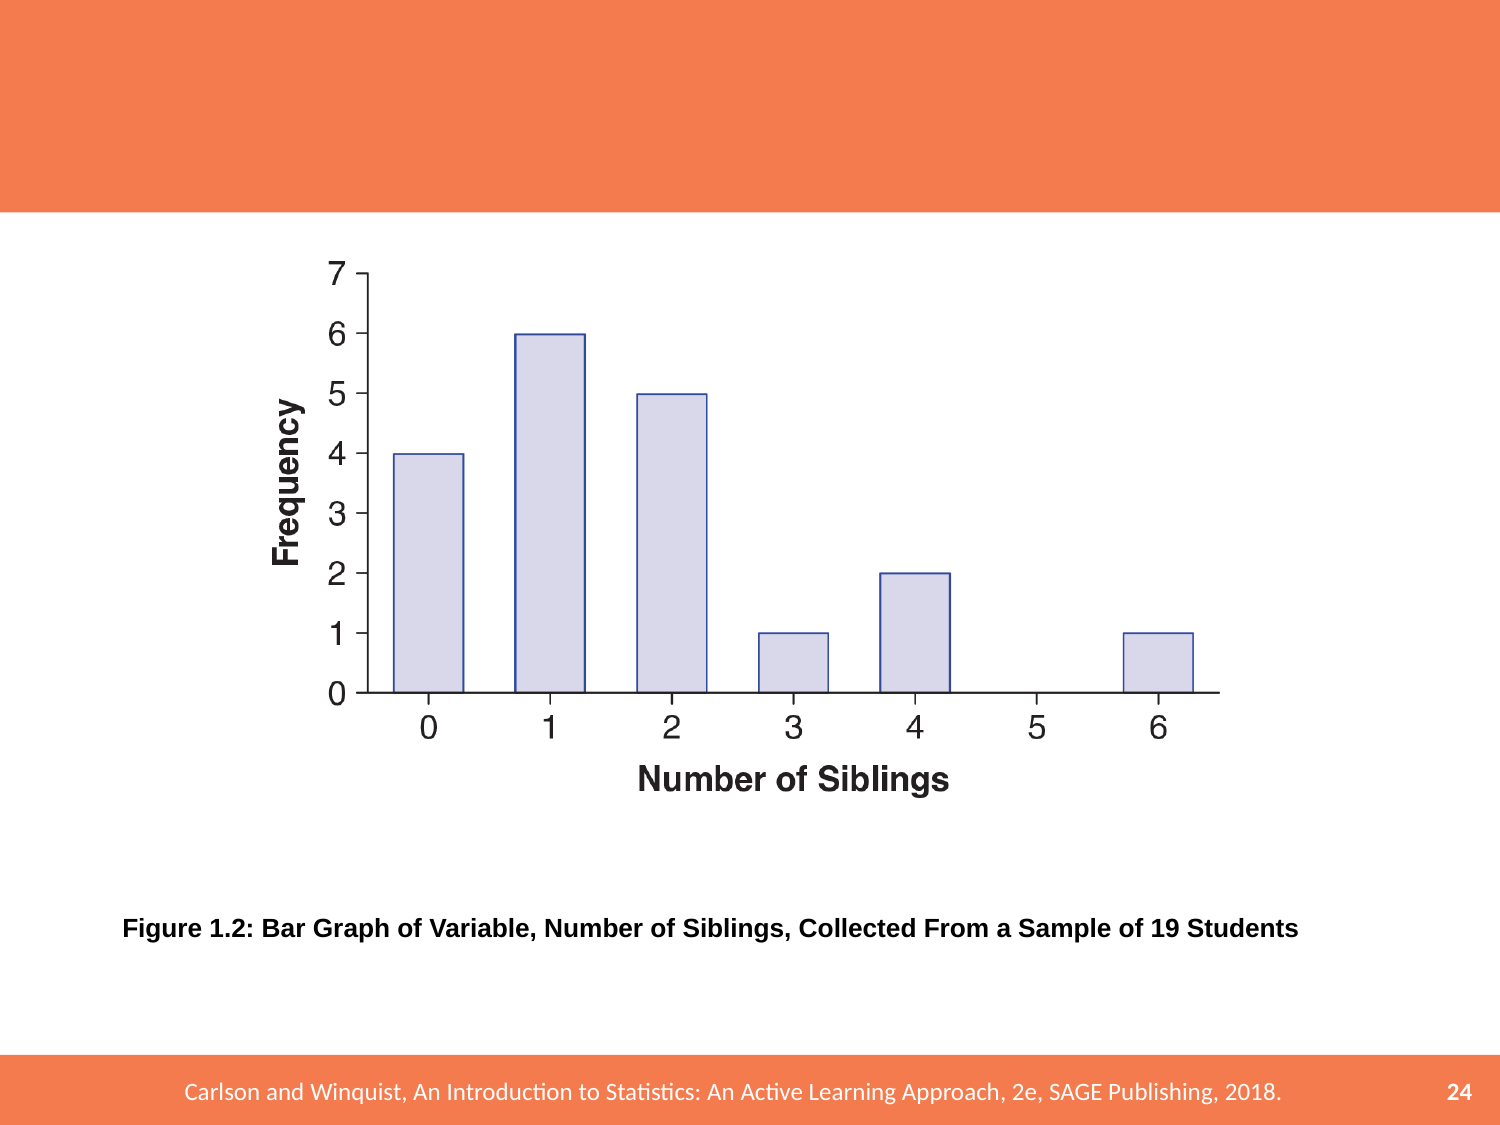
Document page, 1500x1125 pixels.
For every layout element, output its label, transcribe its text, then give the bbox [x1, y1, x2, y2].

footer Carlson and Winquist, An Introduction to Statistics: An Active Learning Approach, 2e, SAGE Publishing, 2018. [150, 1060, 1325, 1121]
title Figure 1.2: Bar Graph of Variable, Number of Siblings, Collected From a Sample of 19 Students [91, 875, 1330, 950]
picture [272, 261, 1220, 799]
slide_number 24 [1387, 1060, 1488, 1120]
